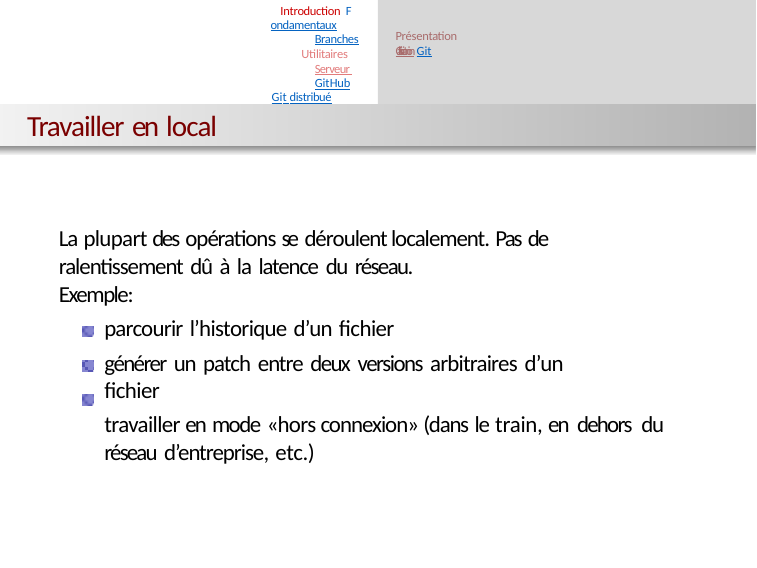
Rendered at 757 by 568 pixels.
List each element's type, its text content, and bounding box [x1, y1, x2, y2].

text_box Introduction Fondamentaux Branches Utilitaires Serveur GitHub Git distribué [268, 0, 363, 104]
picture [82, 360, 94, 372]
text_box Présentation Classification Git [393, 25, 478, 58]
picture [82, 394, 94, 406]
picture [82, 326, 94, 337]
picture [0, 104, 756, 156]
text_box [377, 0, 756, 104]
text_box La plupart des opérations se déroulent localement. Pas de ralentissement dû à la latence du réseau. Exemple: parcourir l’historique d’un fichier générer un patch entre deux versions arbitraires d’un fichier travailler en mode «hors connexion» (dans le train, en dehors du réseau d’entreprise, etc.) [56, 221, 690, 466]
